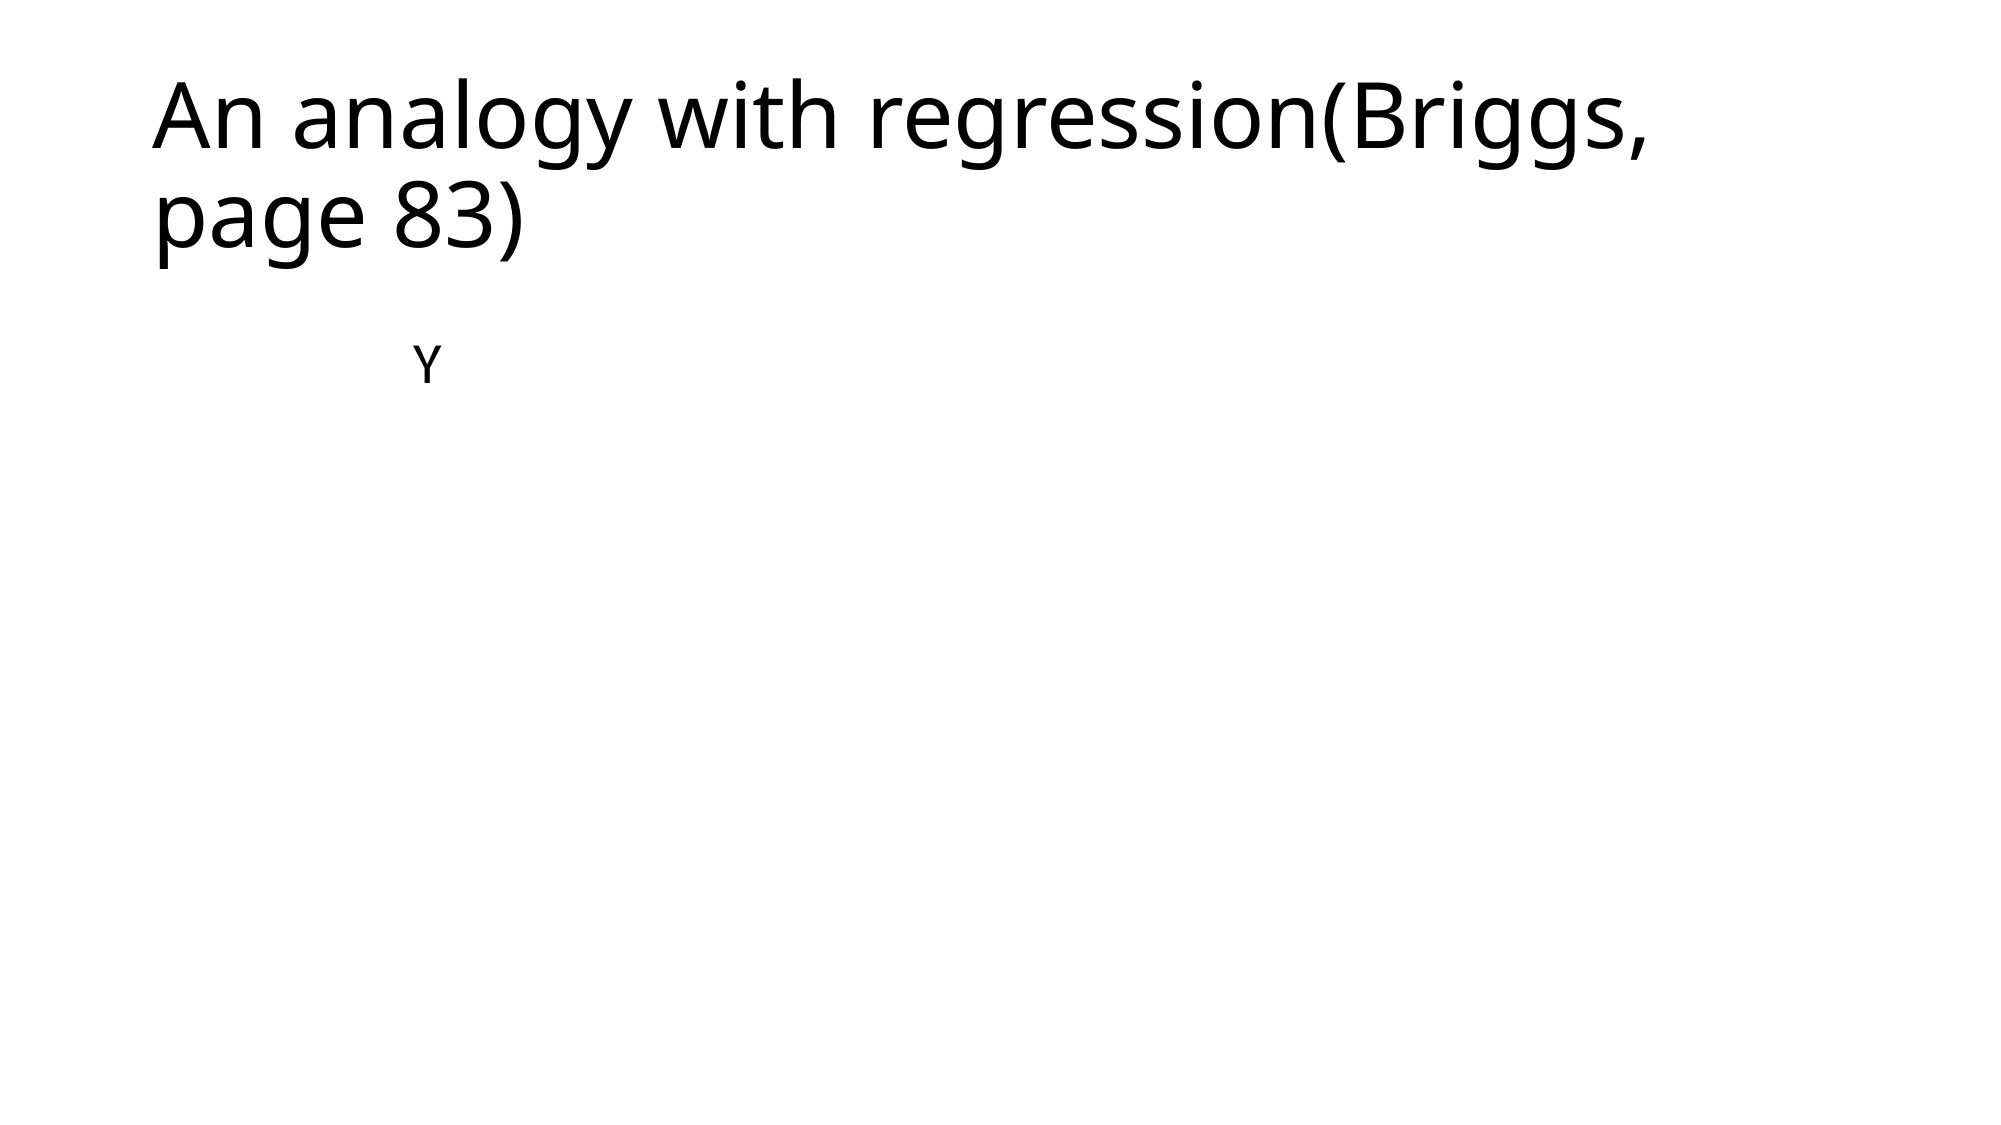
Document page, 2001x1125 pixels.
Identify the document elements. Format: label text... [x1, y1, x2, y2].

title An analogy with regression(Briggs, page 83) [137, 59, 1863, 278]
